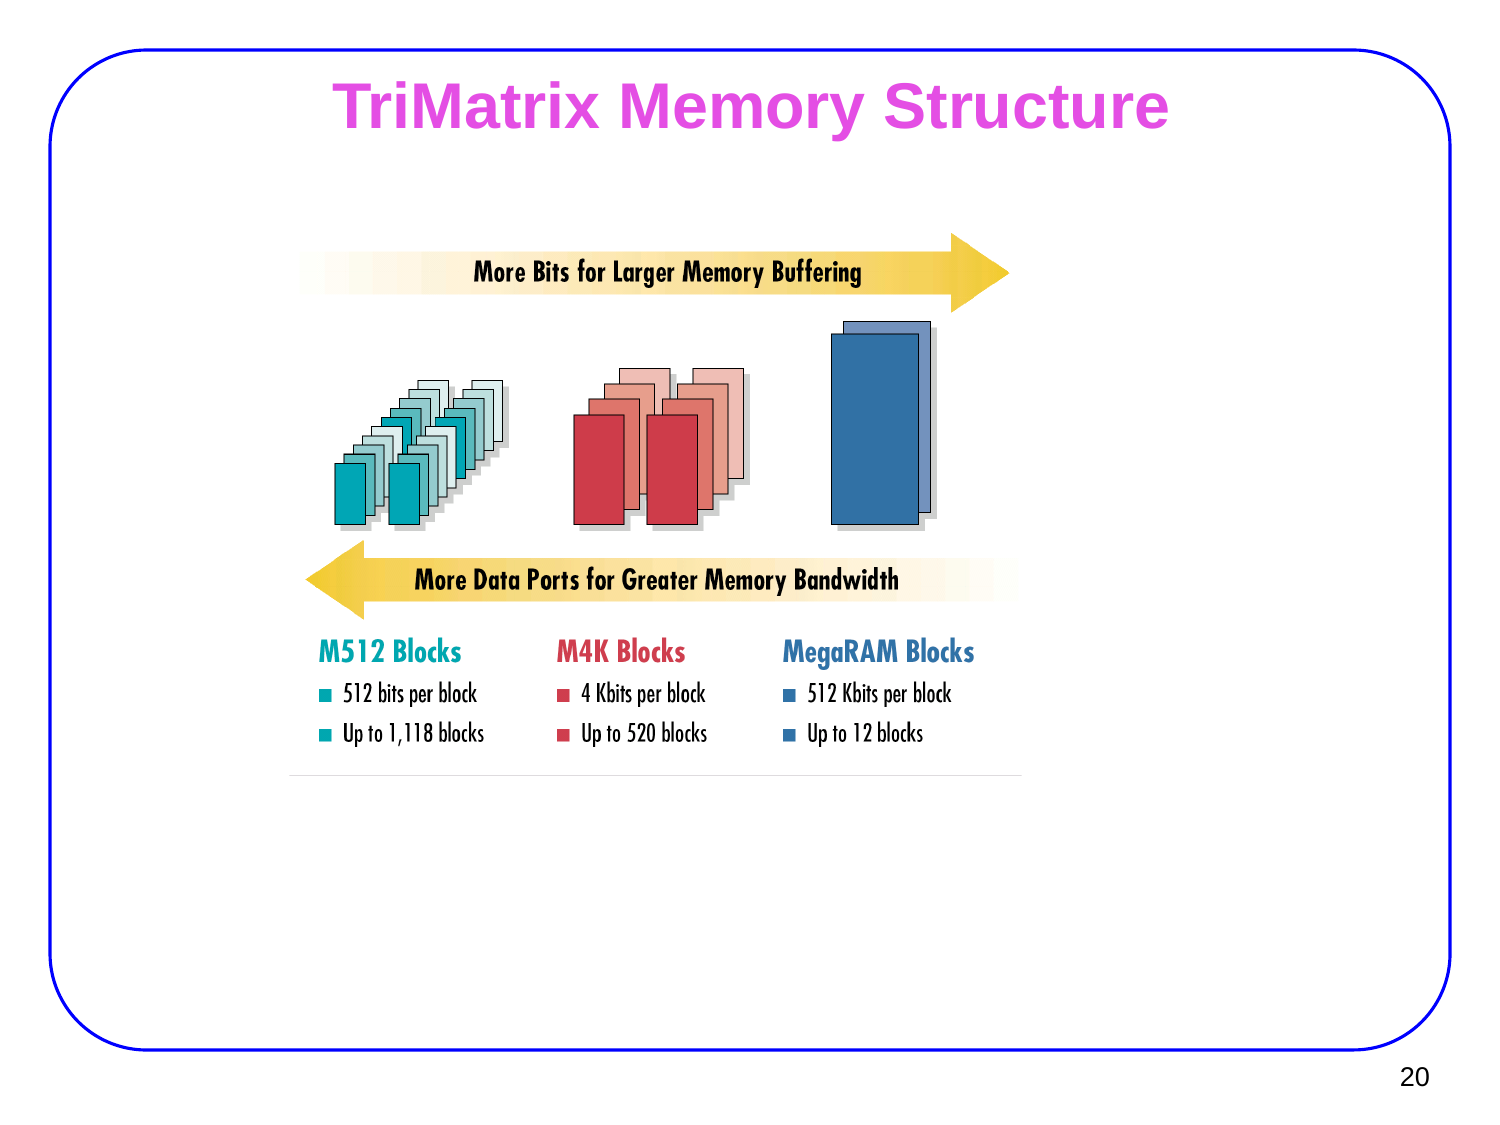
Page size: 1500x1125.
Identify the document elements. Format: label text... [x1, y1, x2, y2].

picture [289, 219, 1022, 776]
title TriMatrix Memory Structure [113, 66, 1389, 140]
slide_number 20 [1351, 1047, 1444, 1104]
